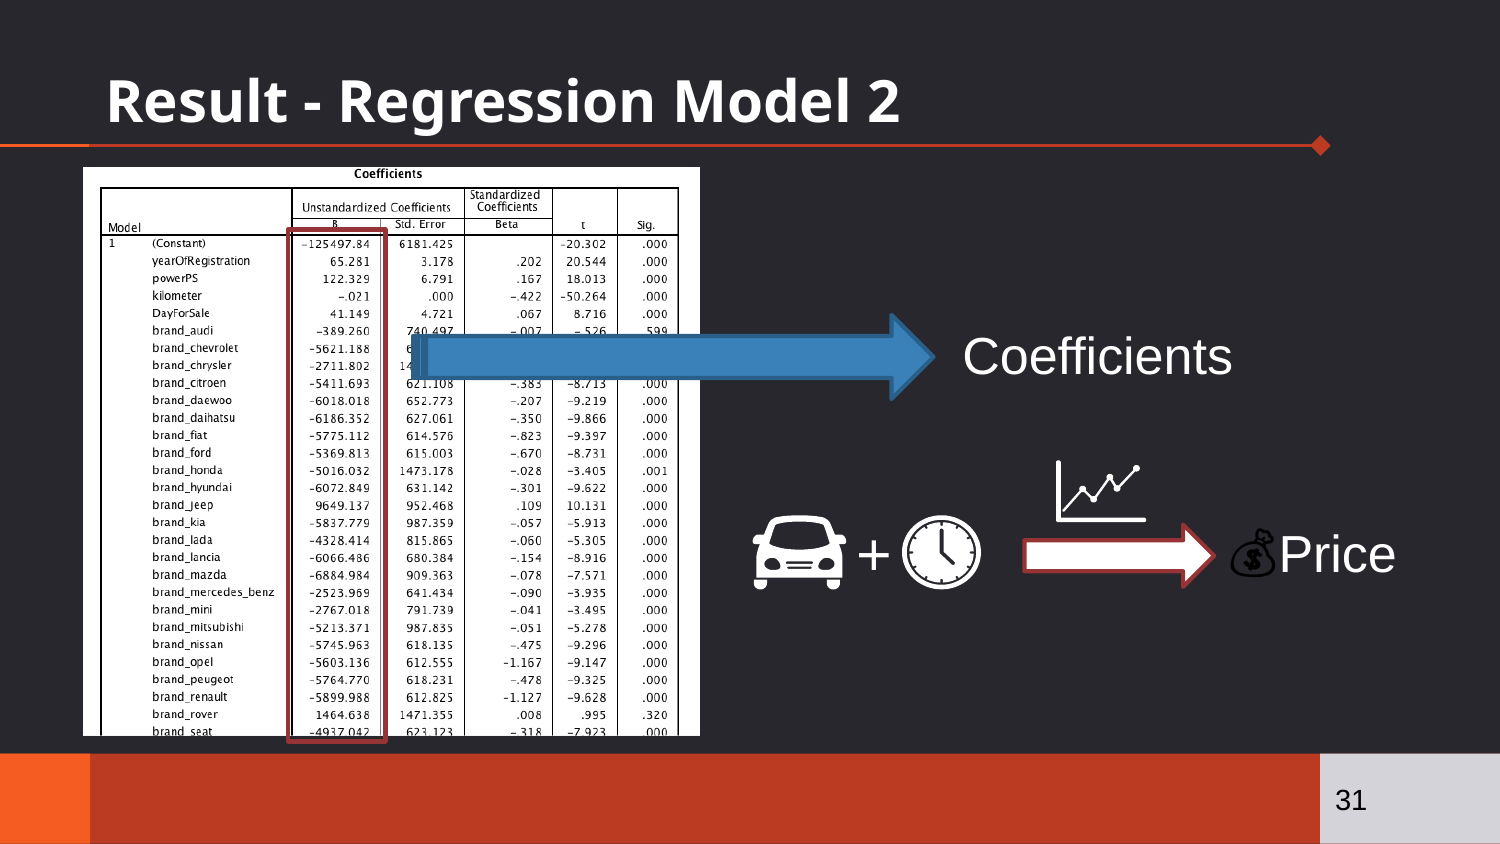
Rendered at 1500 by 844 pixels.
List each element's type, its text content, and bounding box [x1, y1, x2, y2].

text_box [901, 515, 982, 590]
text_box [1055, 460, 1147, 523]
text_box [1022, 522, 1214, 589]
text_box [704, 313, 936, 401]
title Result - Regression Model 2 [90, 59, 1320, 150]
text_box ＋ [851, 522, 896, 588]
slide_number 31 [1320, 753, 1500, 844]
picture [83, 166, 700, 736]
text_box 💰Price [1214, 512, 1424, 590]
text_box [752, 514, 847, 590]
text_box Coefficients [947, 315, 1249, 393]
